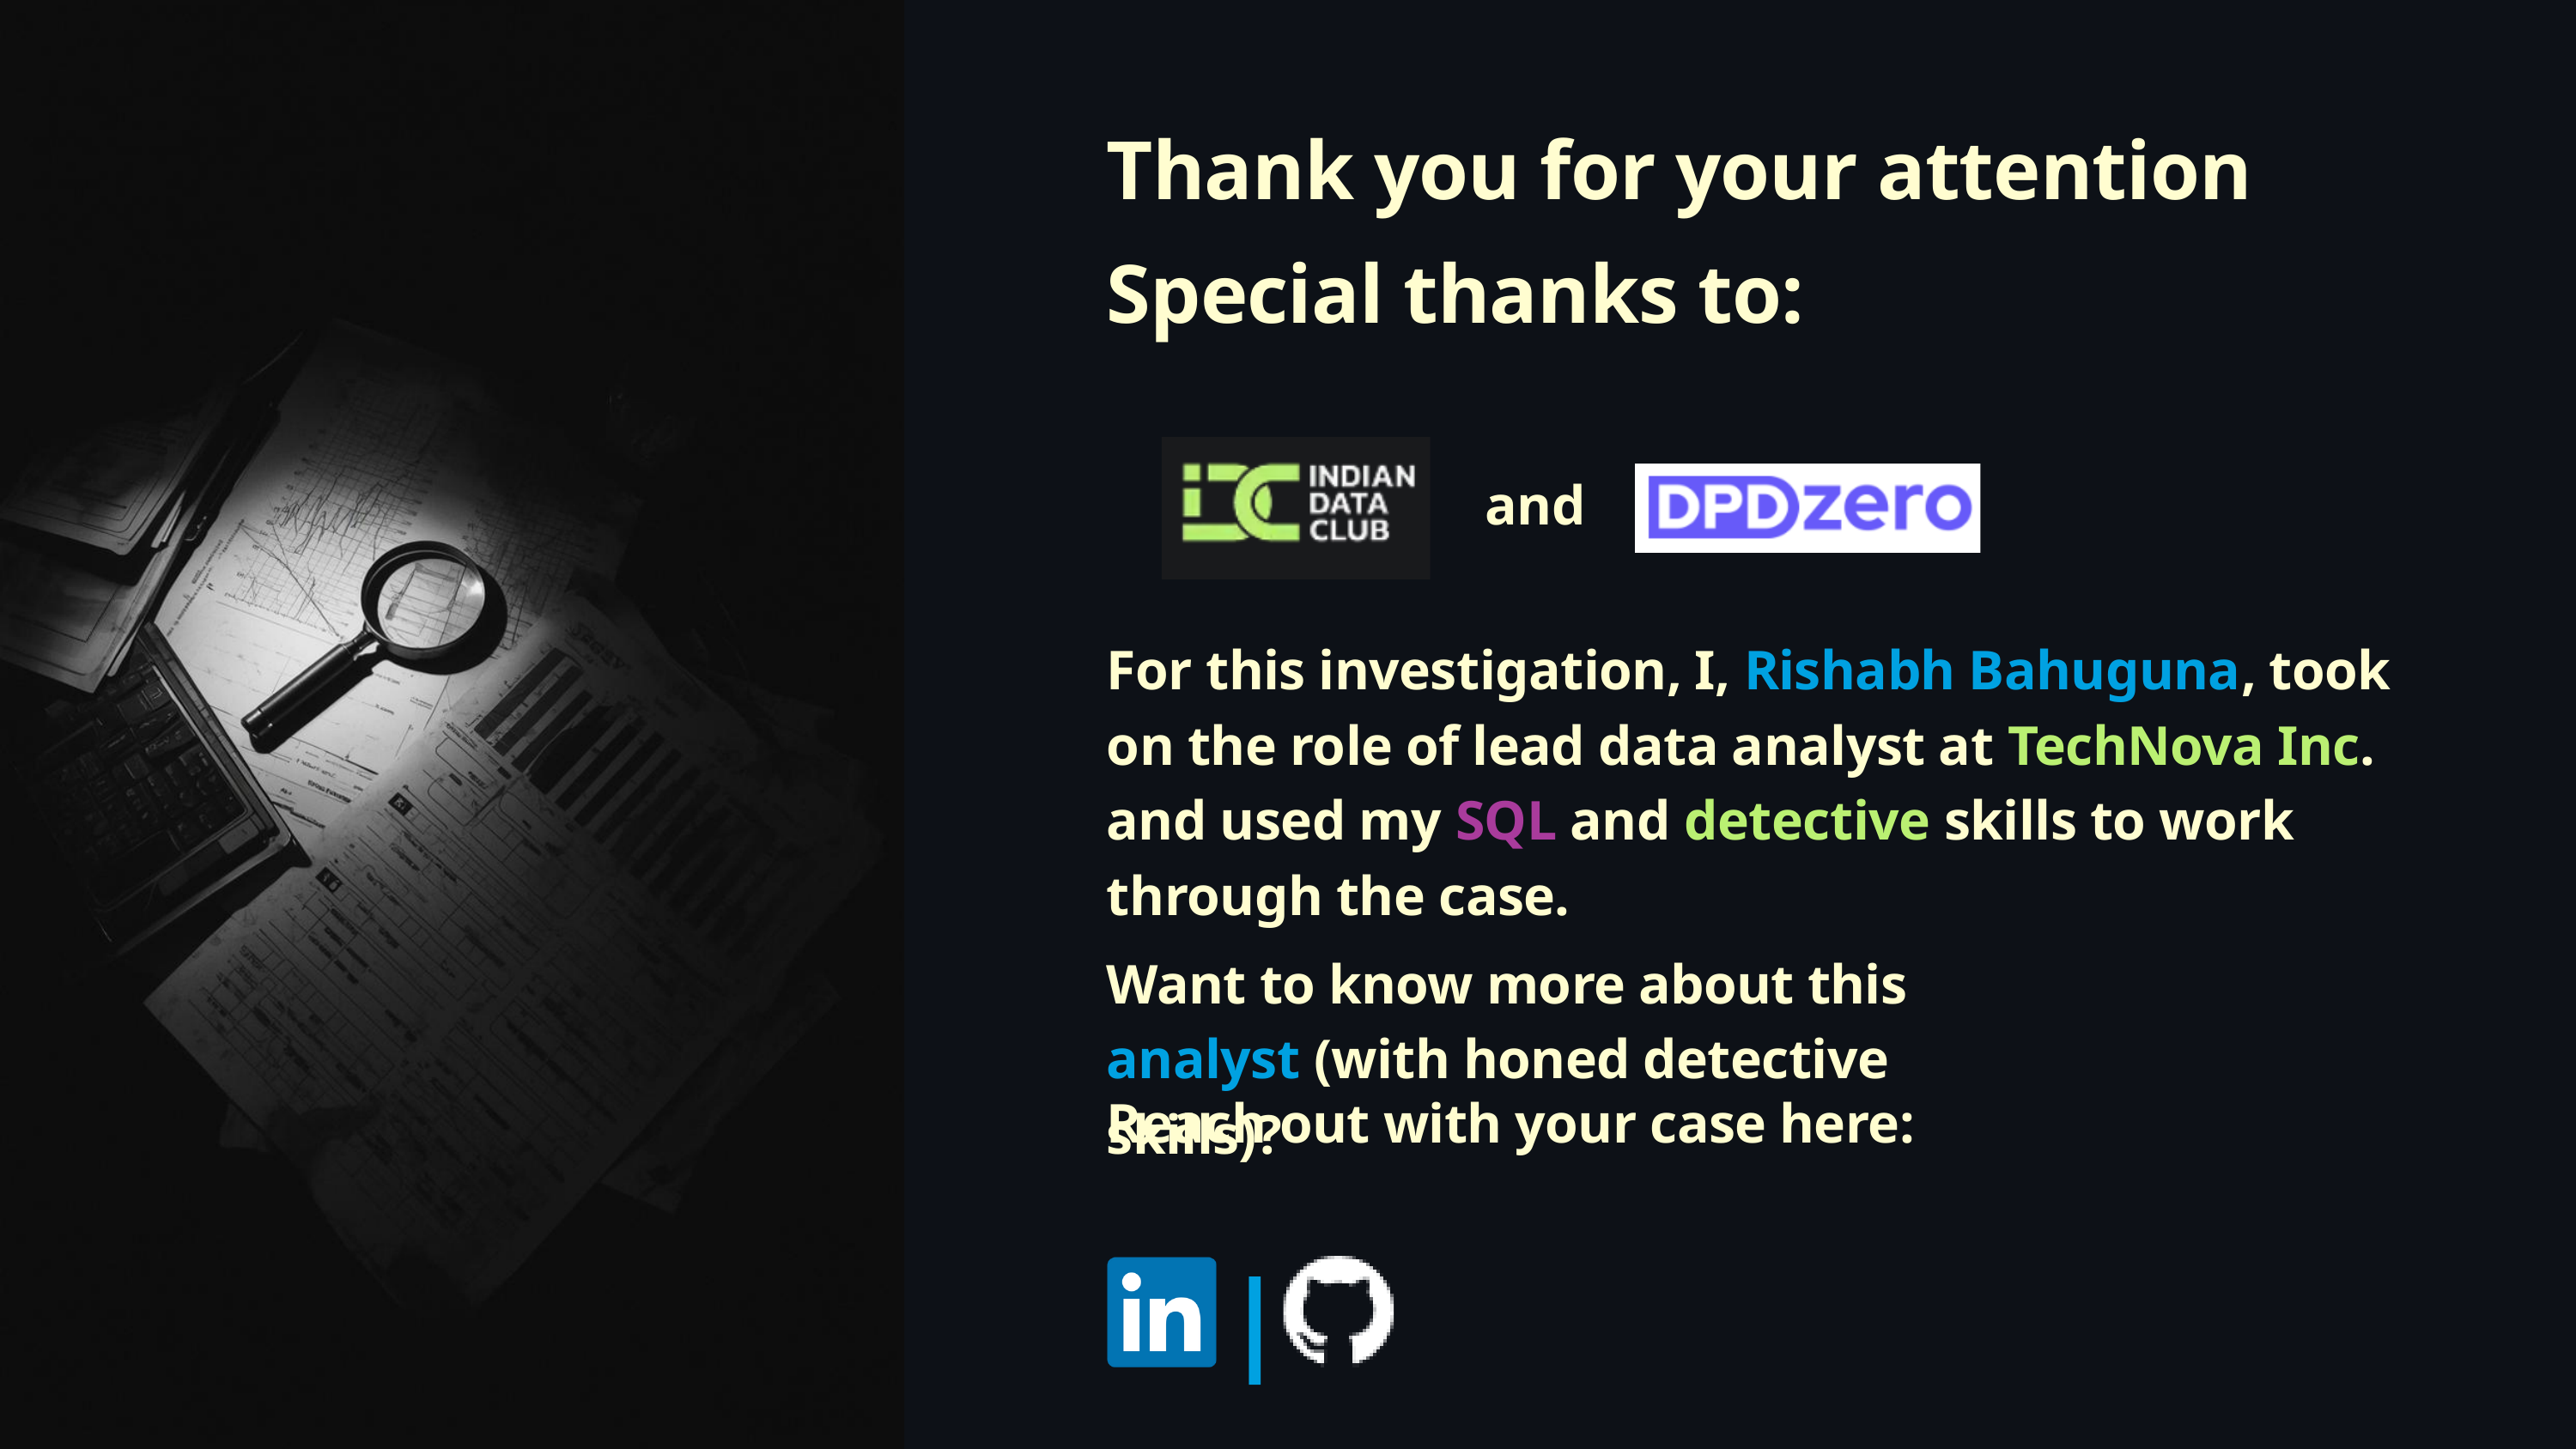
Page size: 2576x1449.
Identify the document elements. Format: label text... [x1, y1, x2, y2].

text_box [0, 0, 905, 1449]
text_box | [1224, 1228, 1275, 1449]
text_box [1106, 131, 2280, 1164]
text_box [1283, 1256, 1394, 1367]
text_box For this investigation, I, Rishabh Bahuguna, took on the role of lead data analyst at TechNova Inc. and used my SQL and detective skills to work through the case. [2282, 625, 2432, 926]
text_box [1106, 1257, 1217, 1367]
